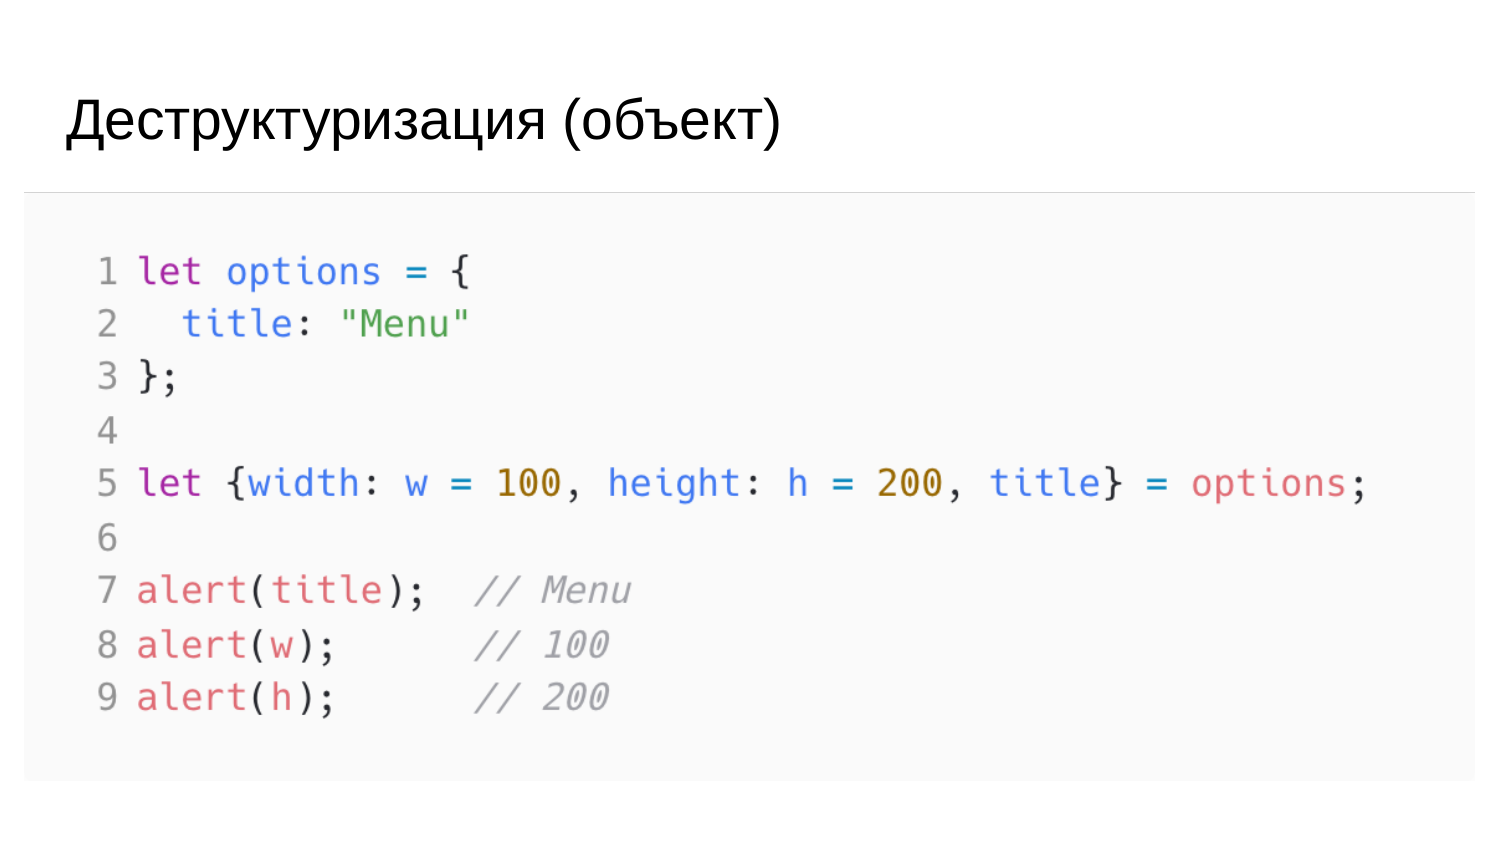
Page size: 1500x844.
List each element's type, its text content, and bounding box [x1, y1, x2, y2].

picture [24, 191, 1476, 781]
title Деструктуризация (объект) [51, 72, 1449, 167]
